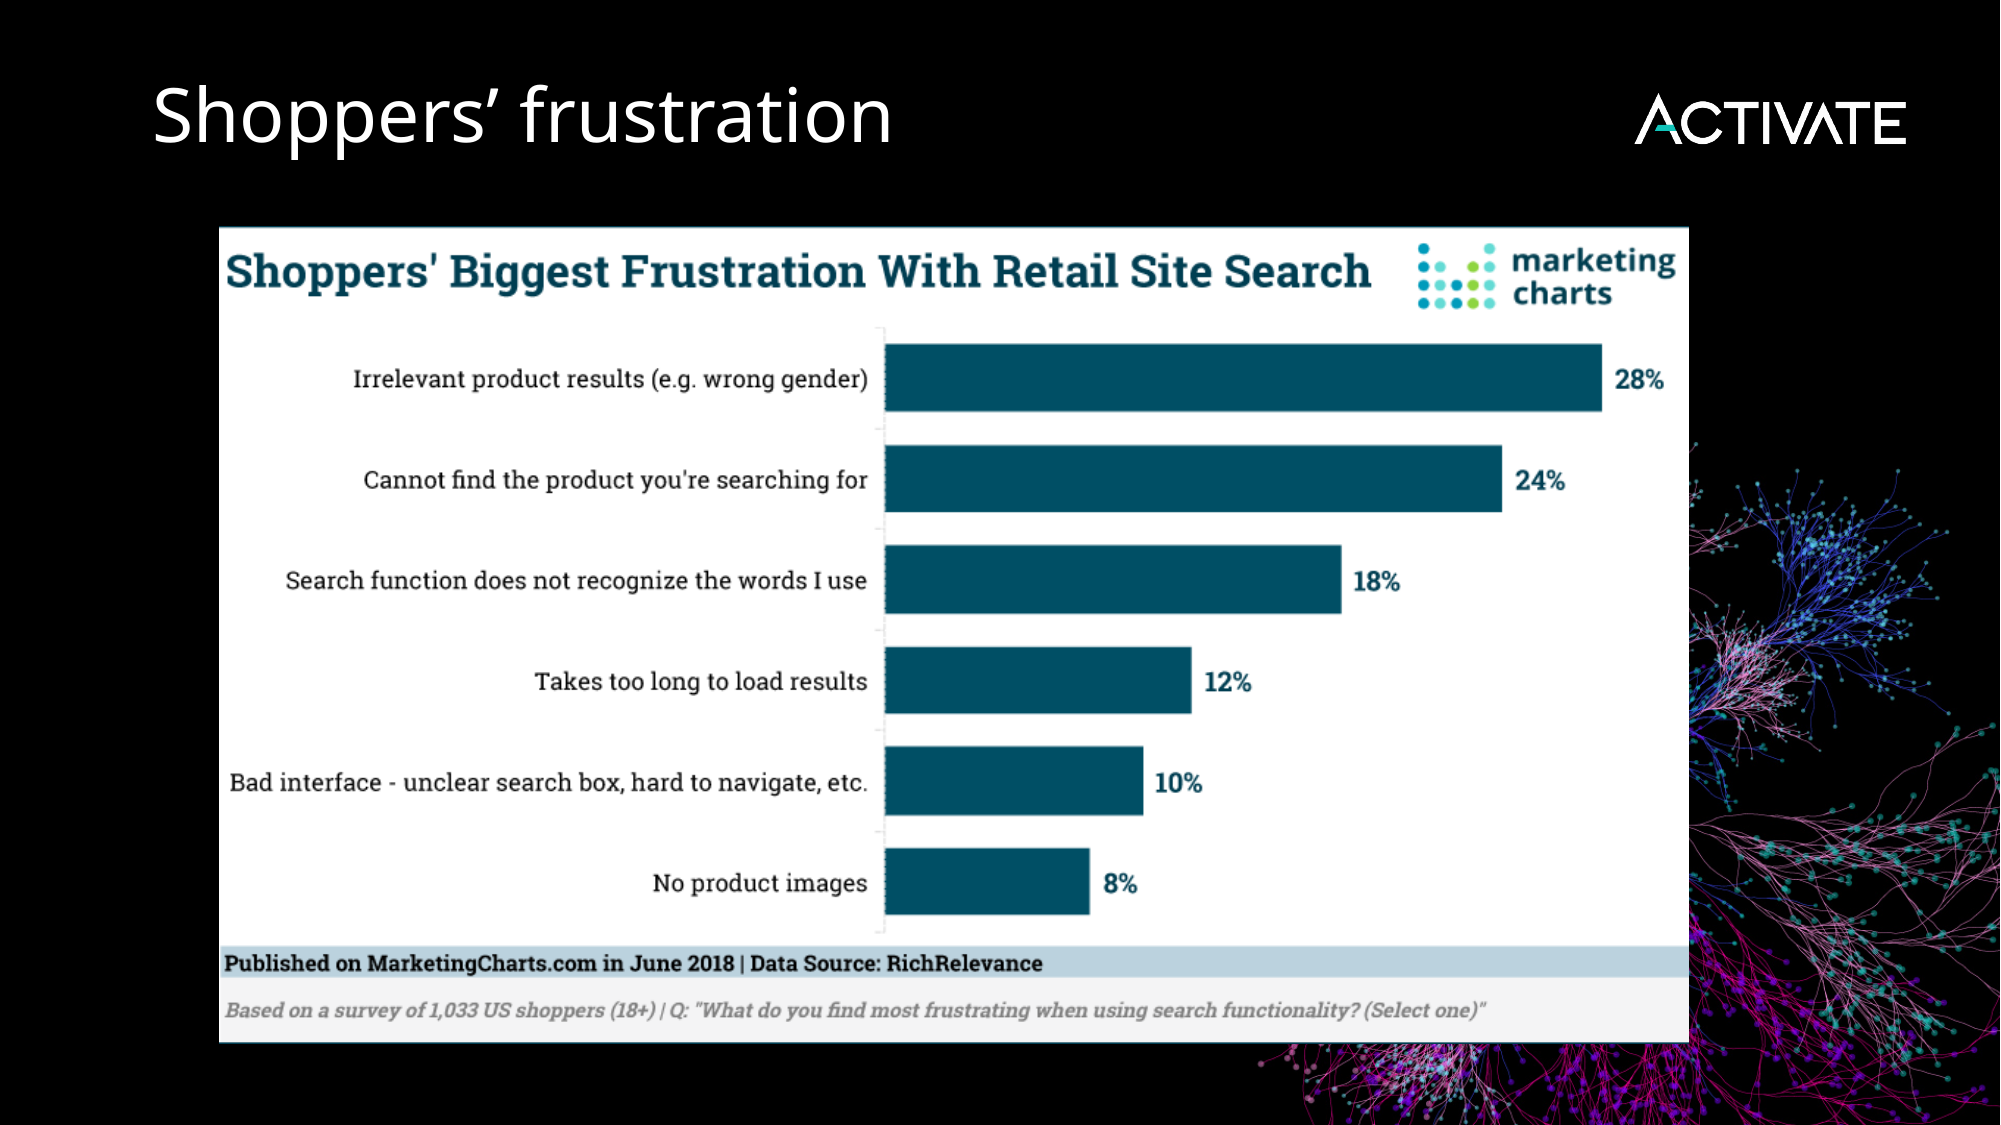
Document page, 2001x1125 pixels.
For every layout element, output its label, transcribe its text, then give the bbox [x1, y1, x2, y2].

picture [0, 0, 2000, 1125]
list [219, 226, 1689, 1044]
title Shoppers’ frustration [137, 33, 1514, 203]
